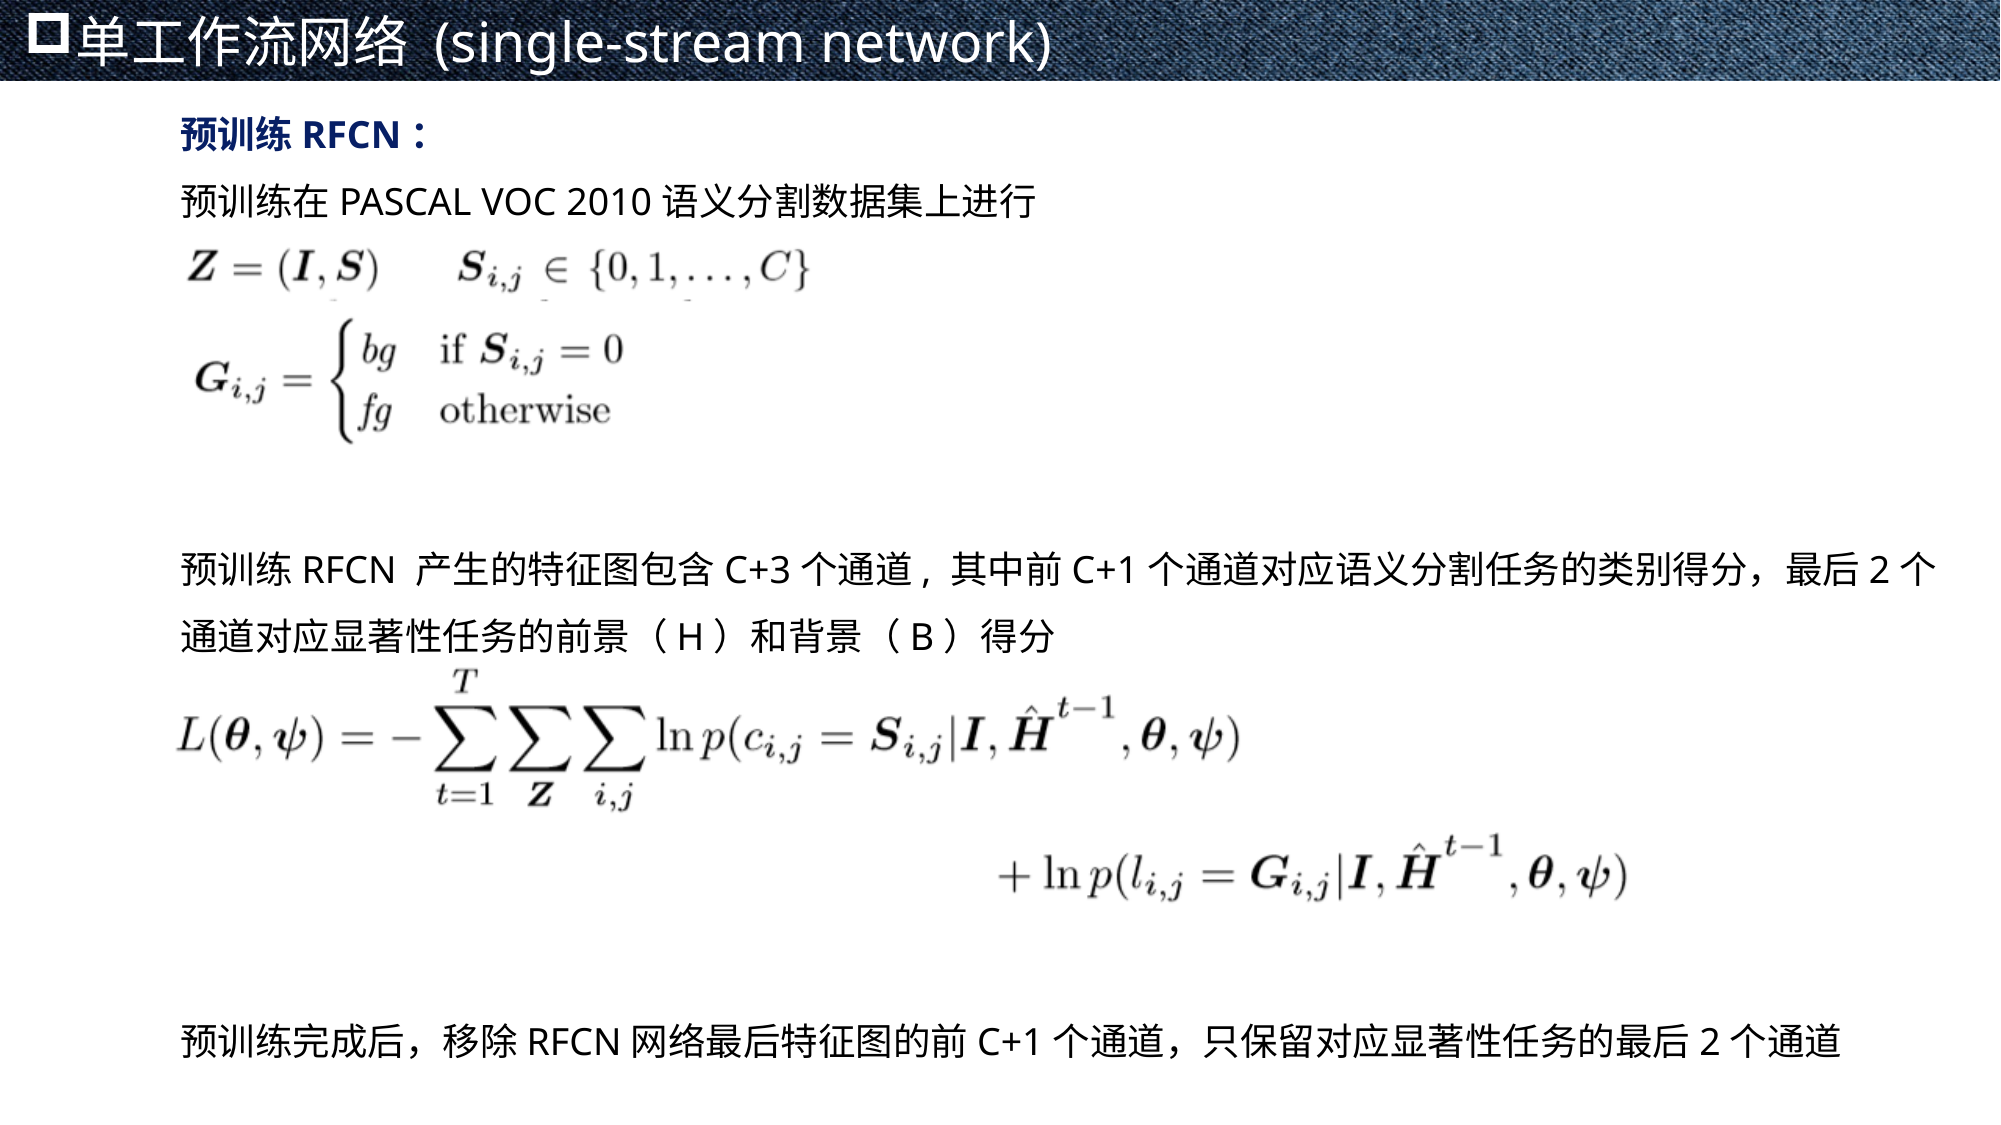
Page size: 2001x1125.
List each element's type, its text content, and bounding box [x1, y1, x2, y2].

picture [172, 229, 819, 454]
picture [172, 665, 1630, 905]
picture [0, 0, 2000, 81]
text_box 预训练RFCN： 预训练在PASCAL VOC 2010语义分割数据集上进行 预训练RFCN 产生的特征图包含C+3个通道, 其中前C+1个通道对应语义分割任务的类别得分，最后2个通道对应显著性任务的前景（H）和背景（B）得分 预训练完成后，移除RFCN网络最后特征图的前C+1个通道，只保留对应显著性任务的最后2个通道 [165, 81, 1963, 1071]
